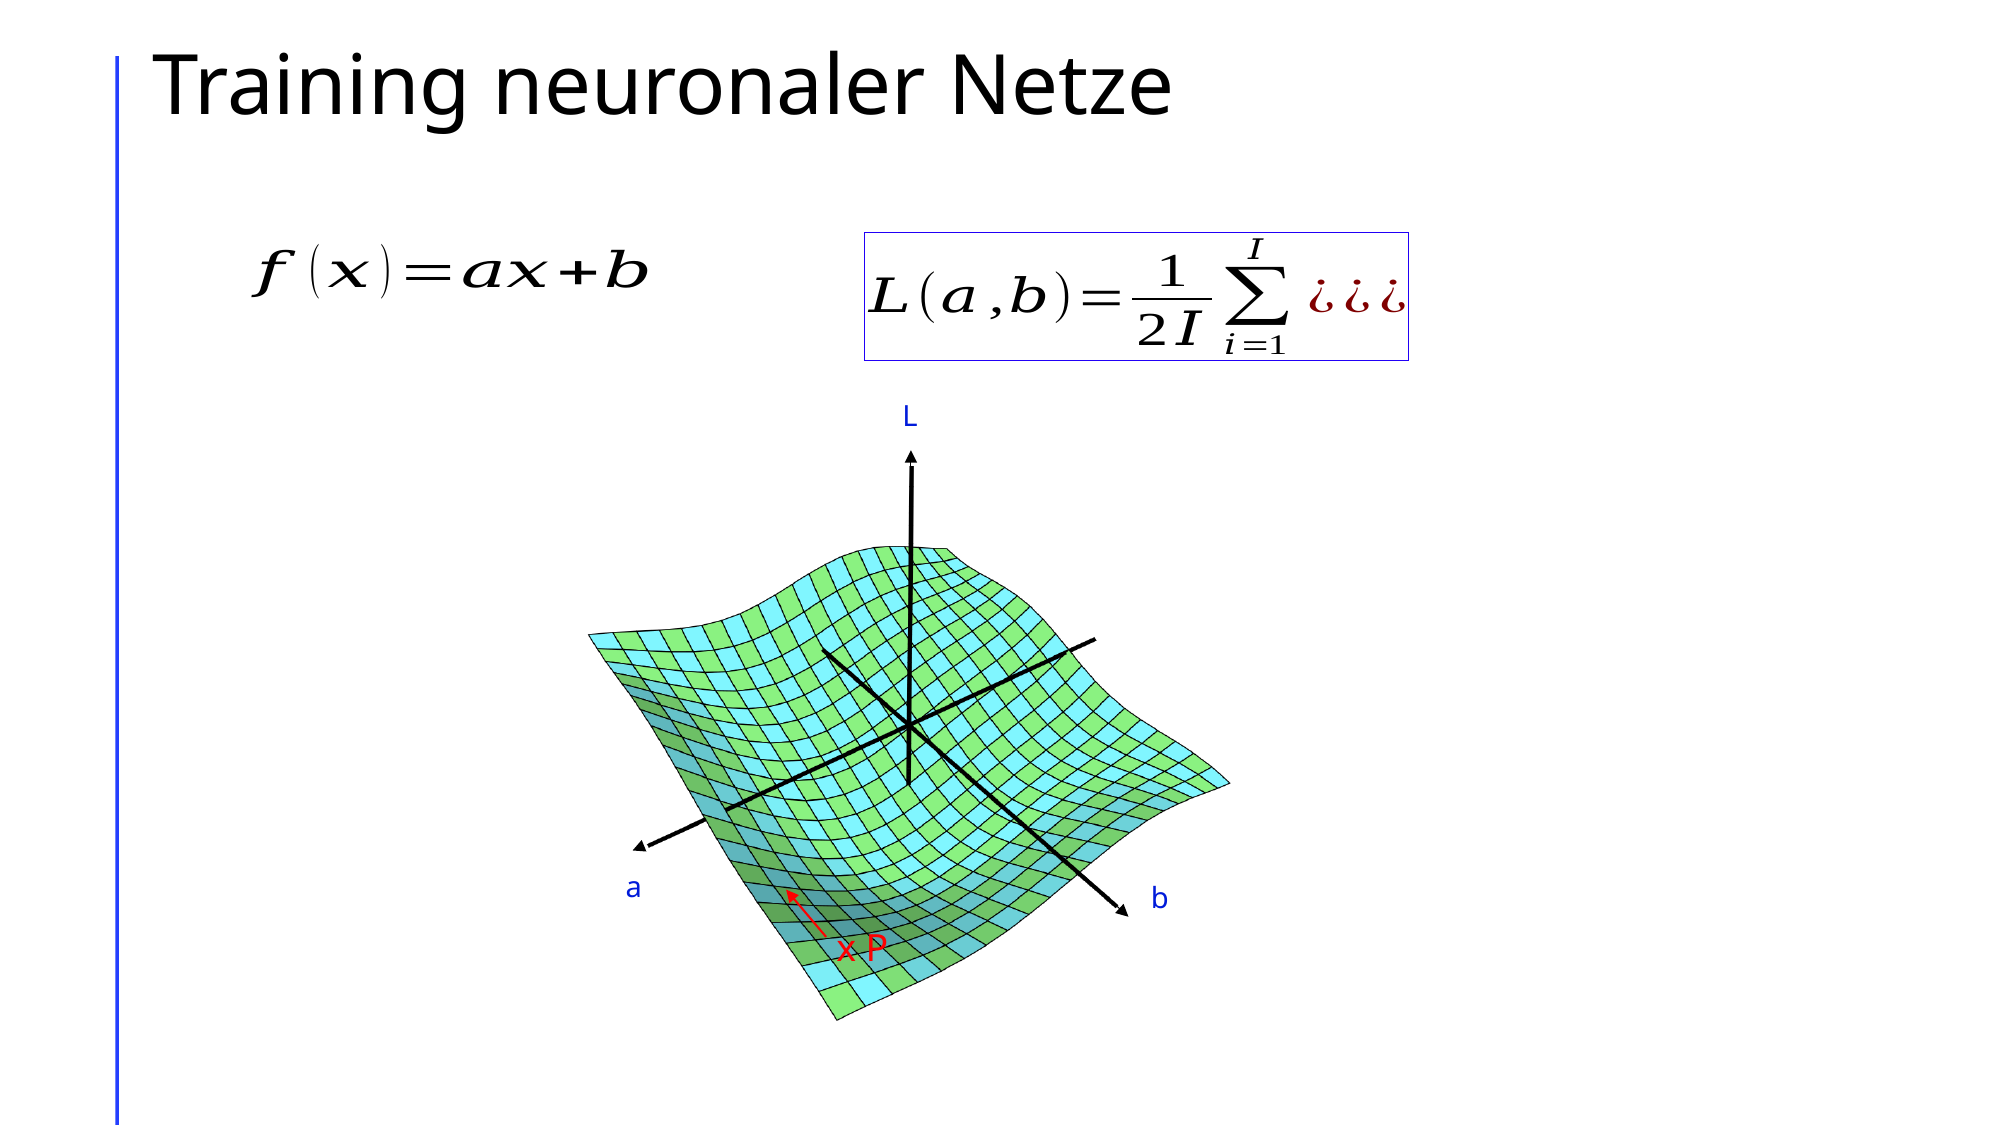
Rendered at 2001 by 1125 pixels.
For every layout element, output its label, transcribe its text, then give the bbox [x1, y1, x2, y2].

title Training neuronaler Netze [137, 0, 1863, 197]
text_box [786, 889, 827, 937]
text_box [547, 390, 1254, 1066]
